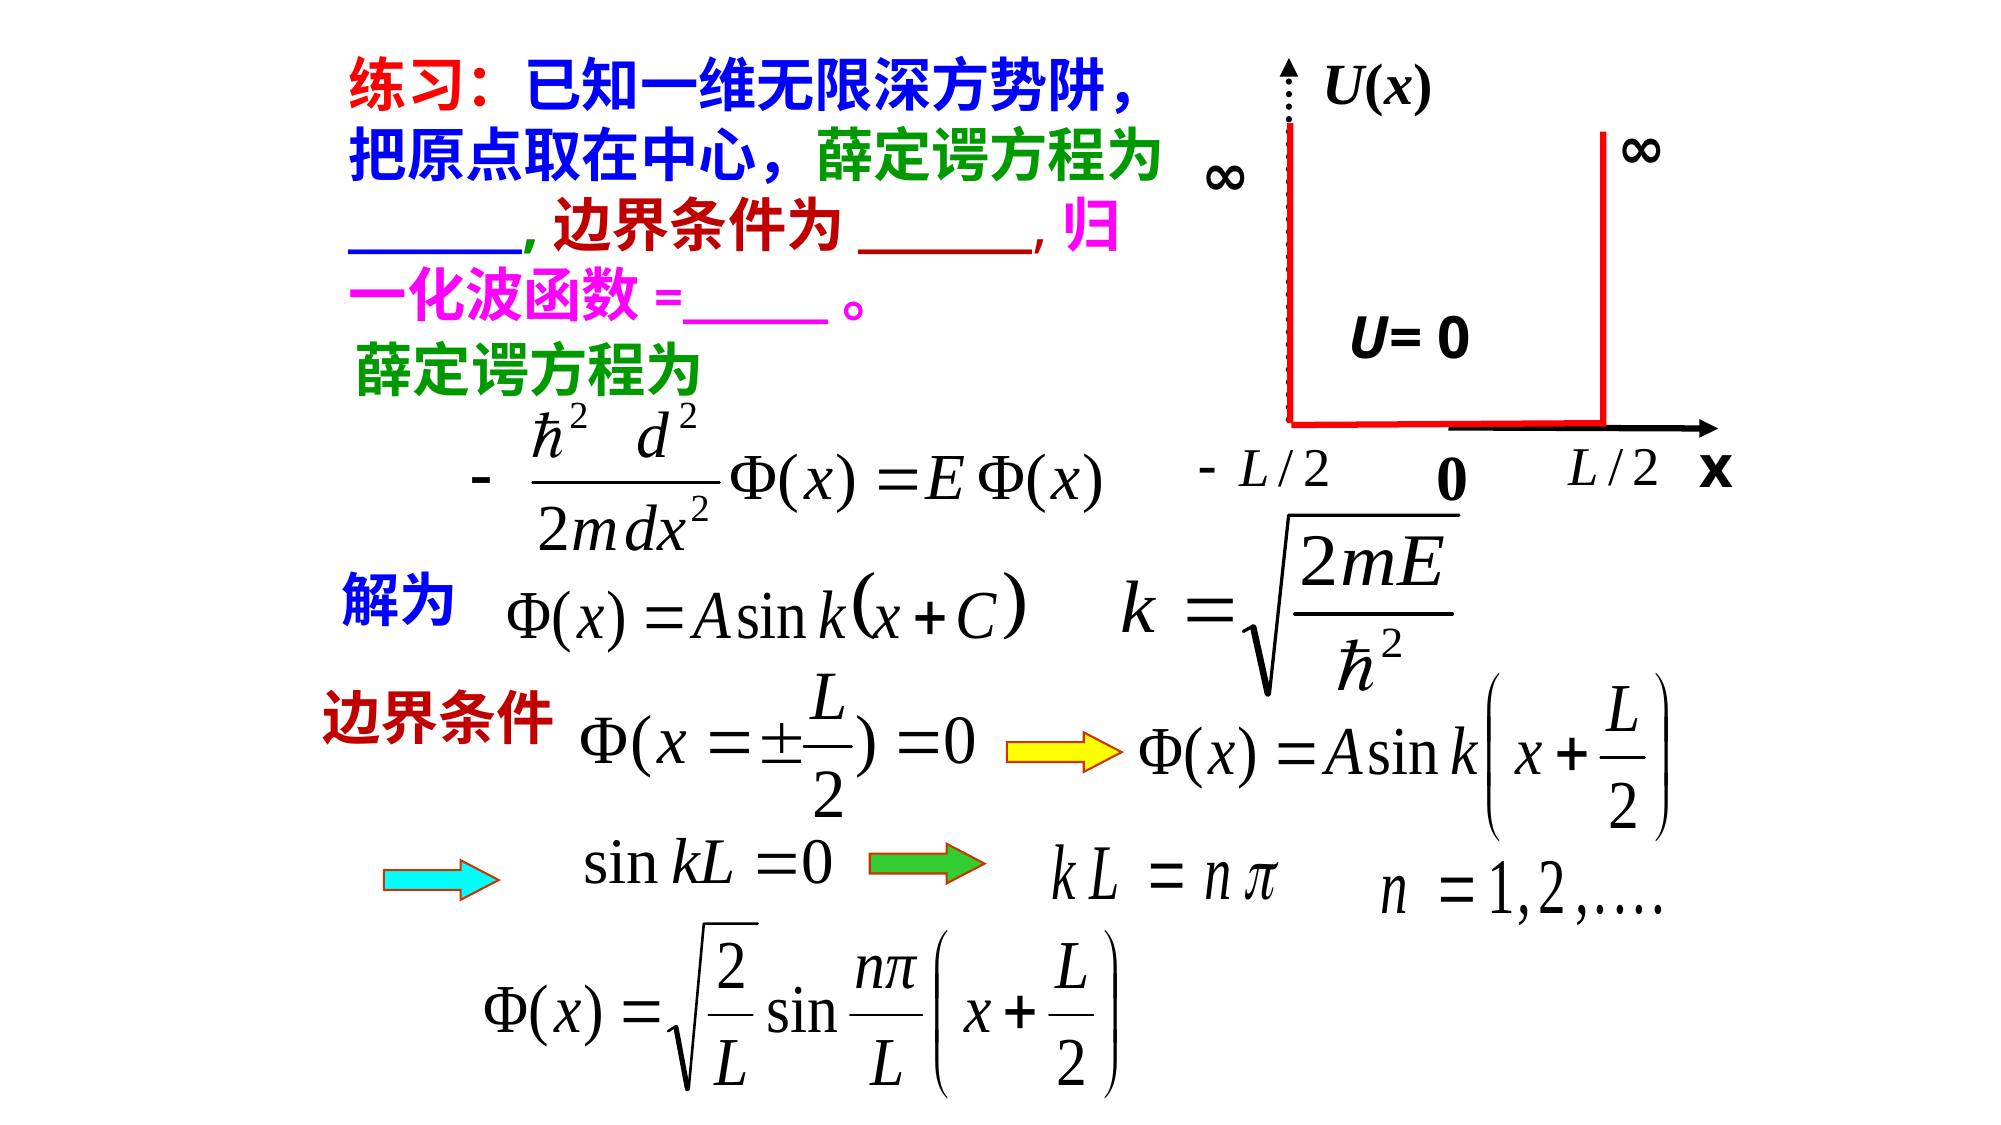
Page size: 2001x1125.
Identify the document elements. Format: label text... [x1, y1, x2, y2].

text_box 练习：已知一维无限深方势阱，把原点取在中心，薛定谔方程为______,边界条件为______,归一化波函数=_____。 [334, 40, 1187, 336]
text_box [1039, 827, 1308, 915]
text_box 边界条件 [307, 673, 570, 759]
text_box [383, 860, 499, 900]
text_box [475, 906, 1134, 1113]
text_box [575, 824, 842, 900]
text_box [1024, 732, 1122, 772]
text_box [869, 843, 985, 884]
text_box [1187, 38, 1769, 548]
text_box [1368, 841, 1675, 942]
text_box 解为 [326, 555, 474, 641]
text_box 薛定谔方程为 [339, 325, 719, 411]
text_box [1190, 436, 1341, 500]
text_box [1108, 496, 1475, 713]
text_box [498, 569, 1028, 668]
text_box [460, 384, 1118, 565]
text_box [570, 653, 1024, 833]
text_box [1130, 660, 1685, 855]
